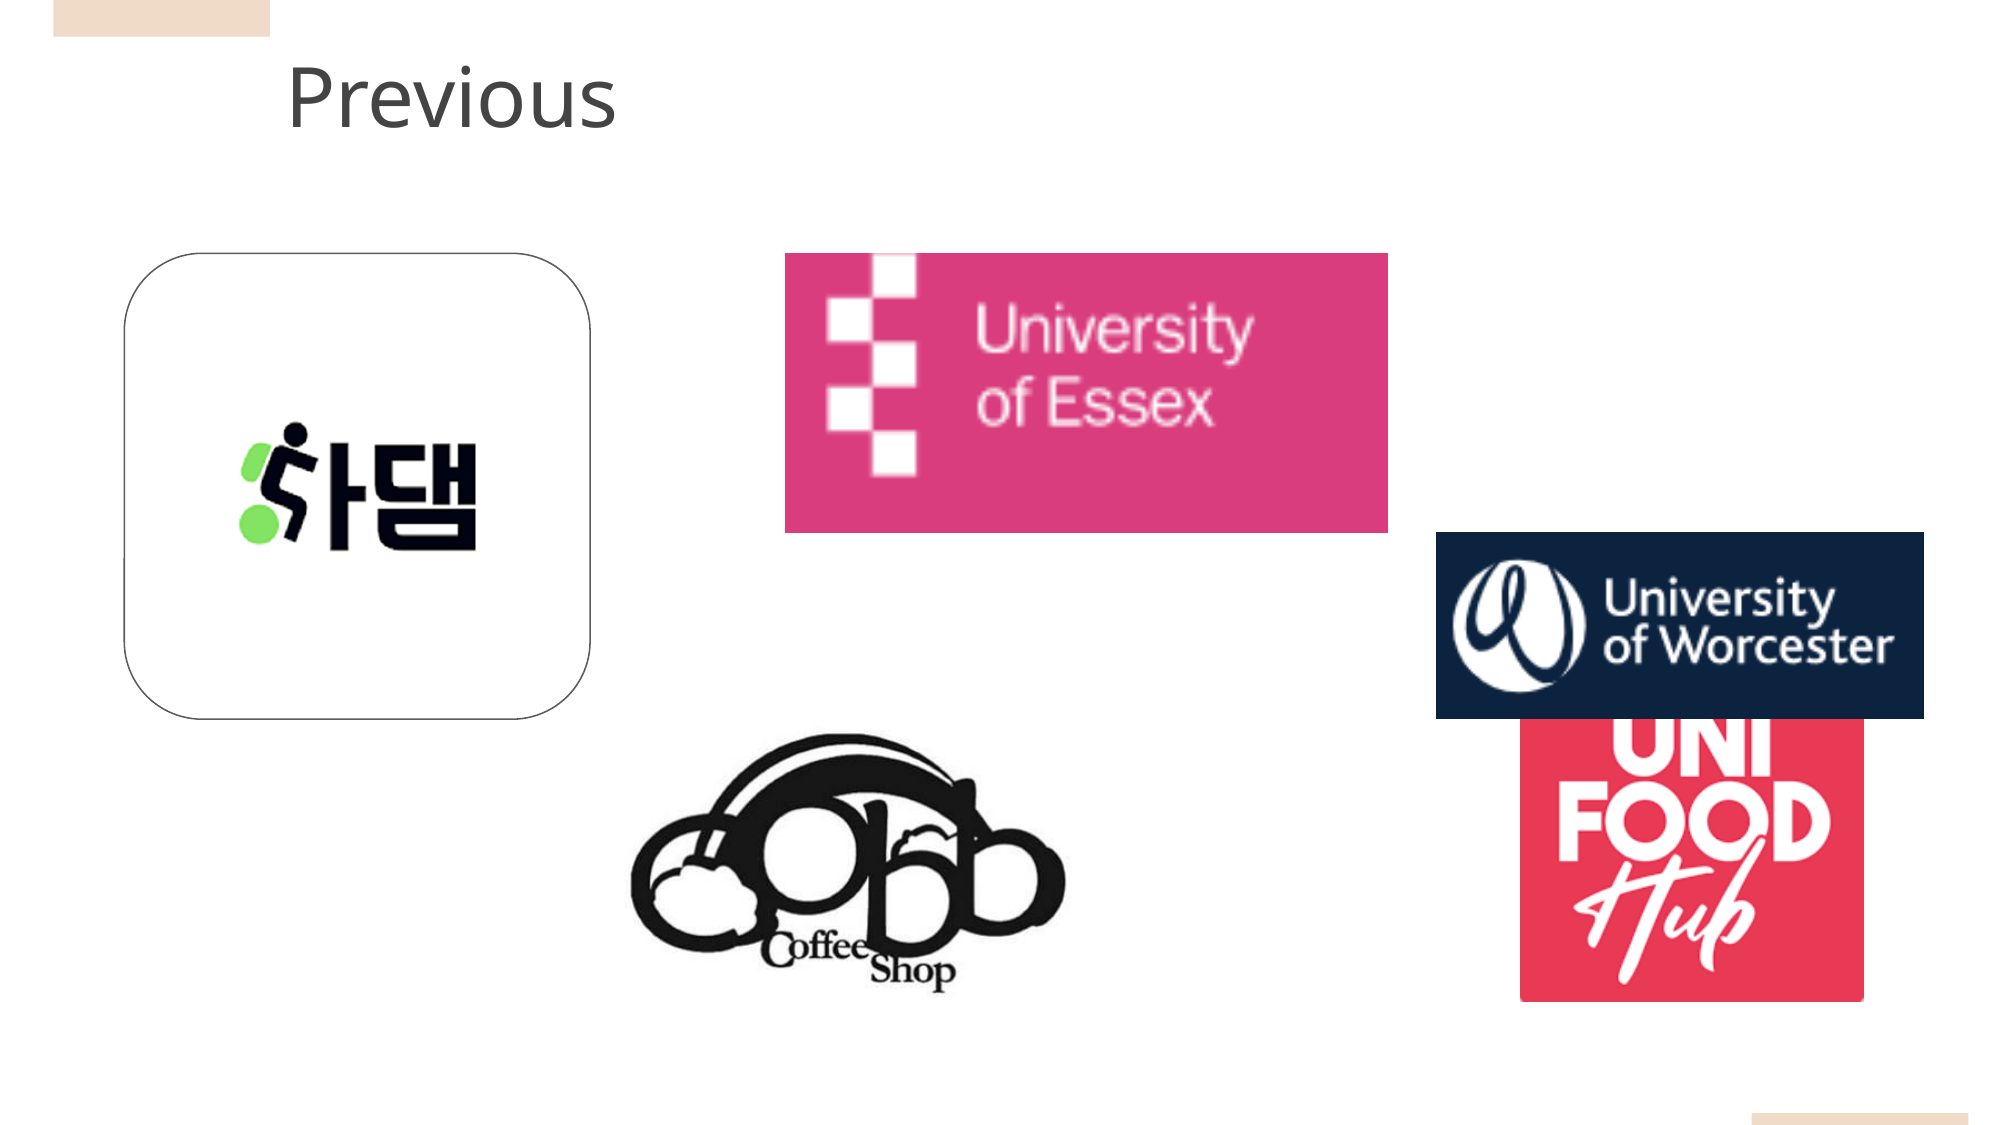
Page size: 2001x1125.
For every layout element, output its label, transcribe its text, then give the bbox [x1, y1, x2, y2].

text_box [53, 0, 270, 37]
text_box Previous [269, 36, 1092, 152]
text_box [1436, 532, 1924, 1002]
text_box [1751, 1113, 1969, 1125]
picture [589, 672, 1114, 1044]
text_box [124, 253, 591, 720]
picture [785, 253, 1388, 534]
